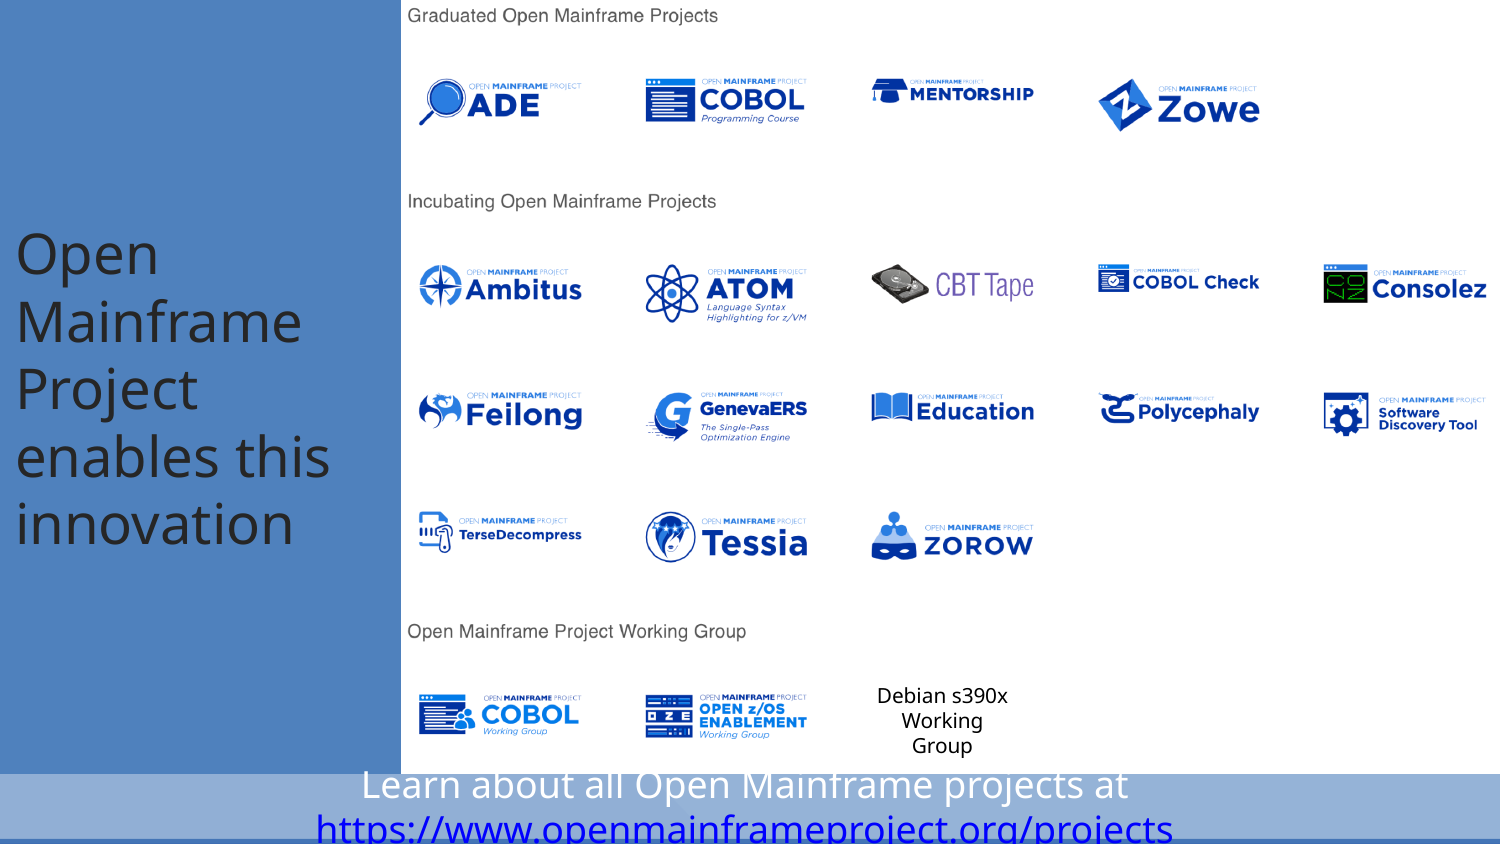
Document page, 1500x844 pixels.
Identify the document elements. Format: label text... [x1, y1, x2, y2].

picture [401, 0, 1500, 775]
text_box Learn about all Open Mainframe projects at https://www.openmainframeproject.org/projects [0, 773, 1500, 844]
text_box Open Mainframe Project enables this innovation [0, 0, 399, 773]
